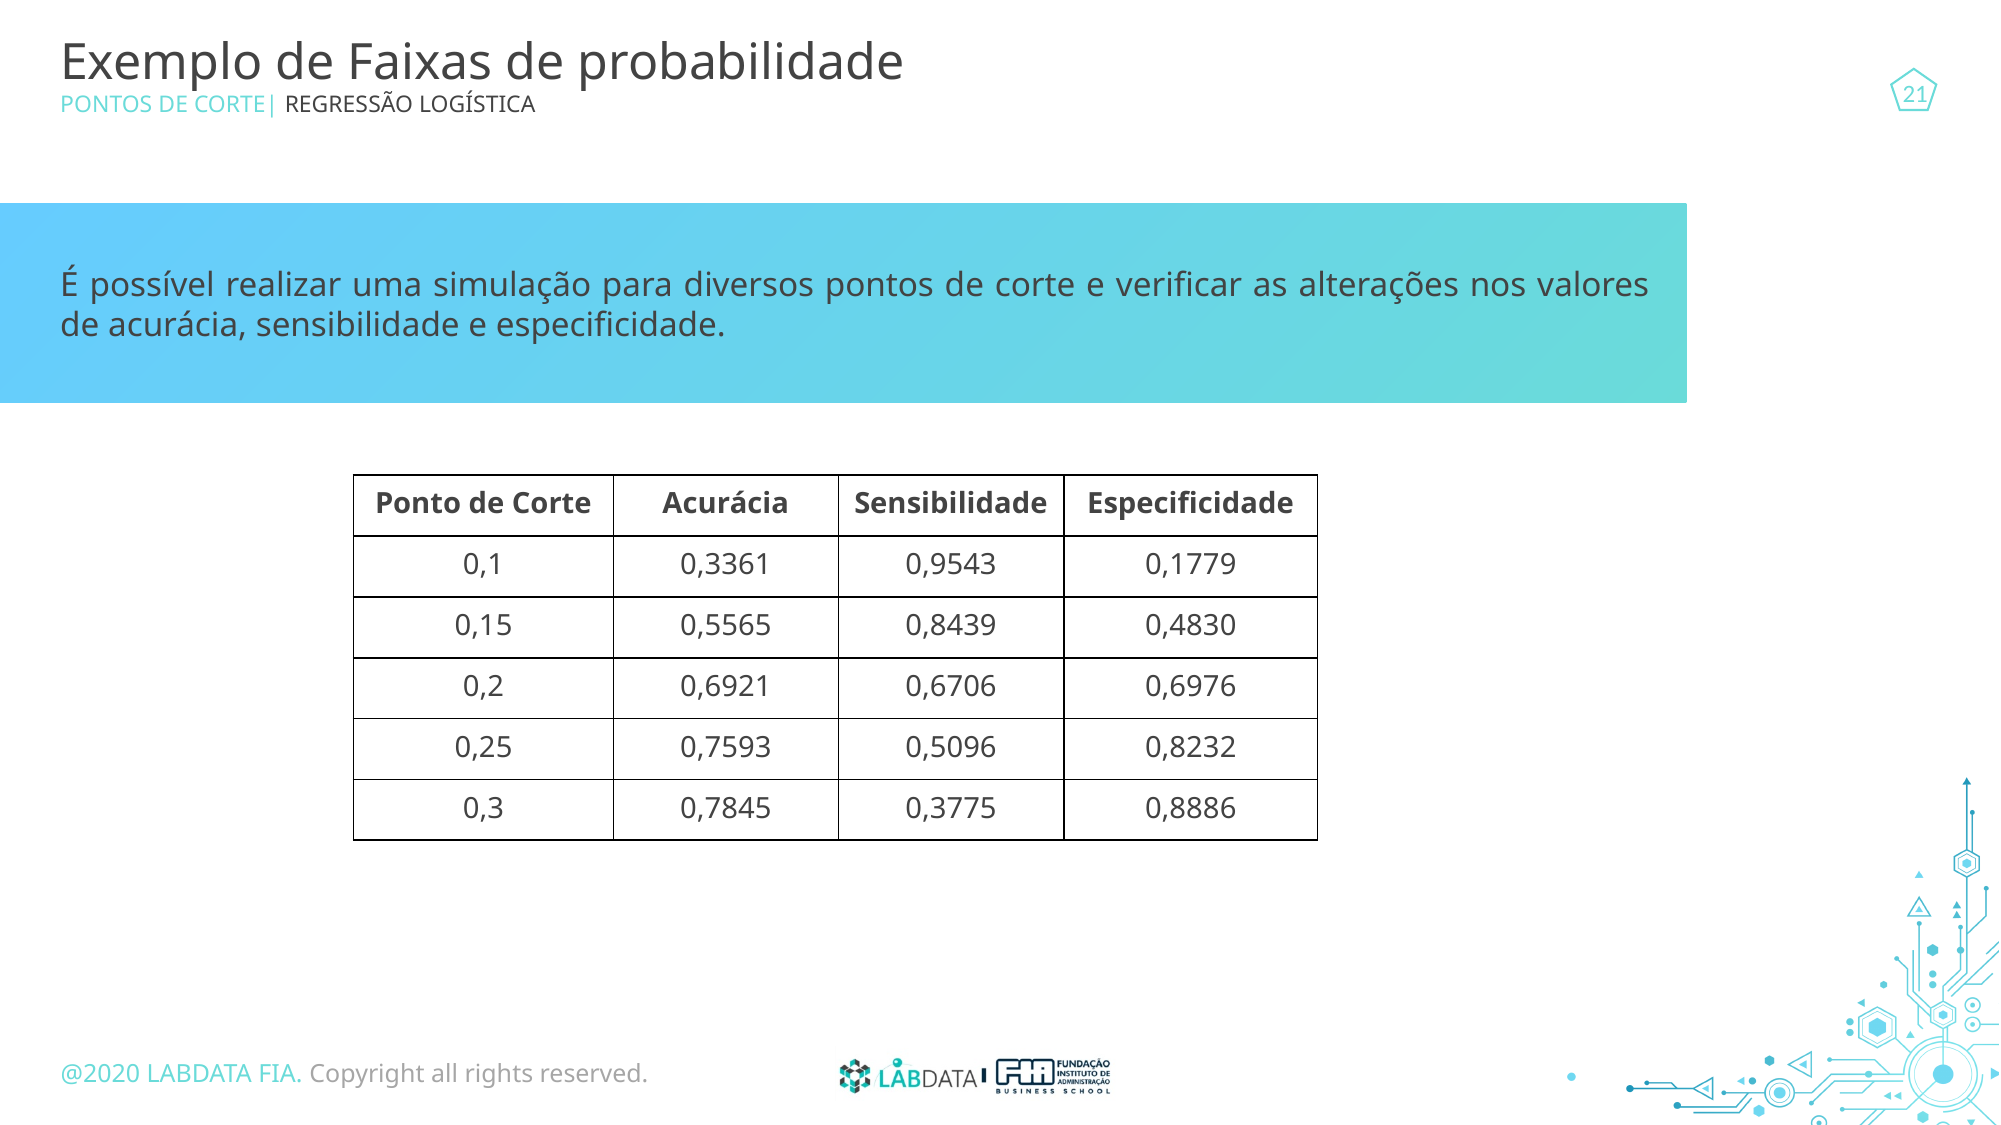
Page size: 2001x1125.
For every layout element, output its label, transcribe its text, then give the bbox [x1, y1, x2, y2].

table_cell 0,8439 [839, 598, 1063, 657]
table_cell 0,4830 [1065, 598, 1317, 657]
table_cell 0,3775 [839, 780, 1063, 839]
text_box [0, 203, 1687, 404]
slide_number @2020 LABDATA FIA. Copyright all rights reserved. [45, 1042, 721, 1103]
text_box É possível realizar uma simulação para diversos pontos de corte e verificar as alterações nos valores de acurácia, sensibilidade e especificidade. [45, 255, 1667, 350]
table_cell 0,5565 [614, 598, 838, 657]
table_cell 0,1 [354, 537, 613, 596]
table_cell 0,3 [354, 780, 613, 839]
table_cell 0,6976 [1065, 659, 1317, 718]
text_box Exemplo de Faixas de probabilidade PONTOS DE CORTE| REGRESSÃO LOGÍSTICA [45, 14, 1132, 132]
table_header Acurácia [614, 476, 838, 535]
table_cell 0,25 [354, 719, 613, 779]
table_cell 0,15 [354, 598, 613, 657]
table_cell 0,7845 [614, 780, 838, 839]
table_cell 0,2 [354, 659, 613, 718]
table_cell 0,6706 [839, 659, 1063, 718]
table_header Ponto de Corte [354, 476, 613, 535]
table_cell 0,8886 [1065, 780, 1317, 839]
table_cell 0,1779 [1065, 537, 1317, 596]
table_cell 0,7593 [614, 719, 838, 779]
table_cell 0,9543 [839, 537, 1063, 596]
picture [1567, 777, 1999, 1125]
picture [835, 1046, 1116, 1101]
table_cell 0,5096 [839, 719, 1063, 779]
table_header Sensibilidade [839, 476, 1063, 535]
table_cell 0,3361 [614, 537, 838, 596]
table_cell 0,8232 [1065, 719, 1317, 779]
table_cell 0,6921 [614, 659, 838, 718]
table_header Especificidade [1065, 476, 1317, 535]
text_box 21 [1873, 62, 1943, 123]
text_box [1890, 67, 1938, 112]
